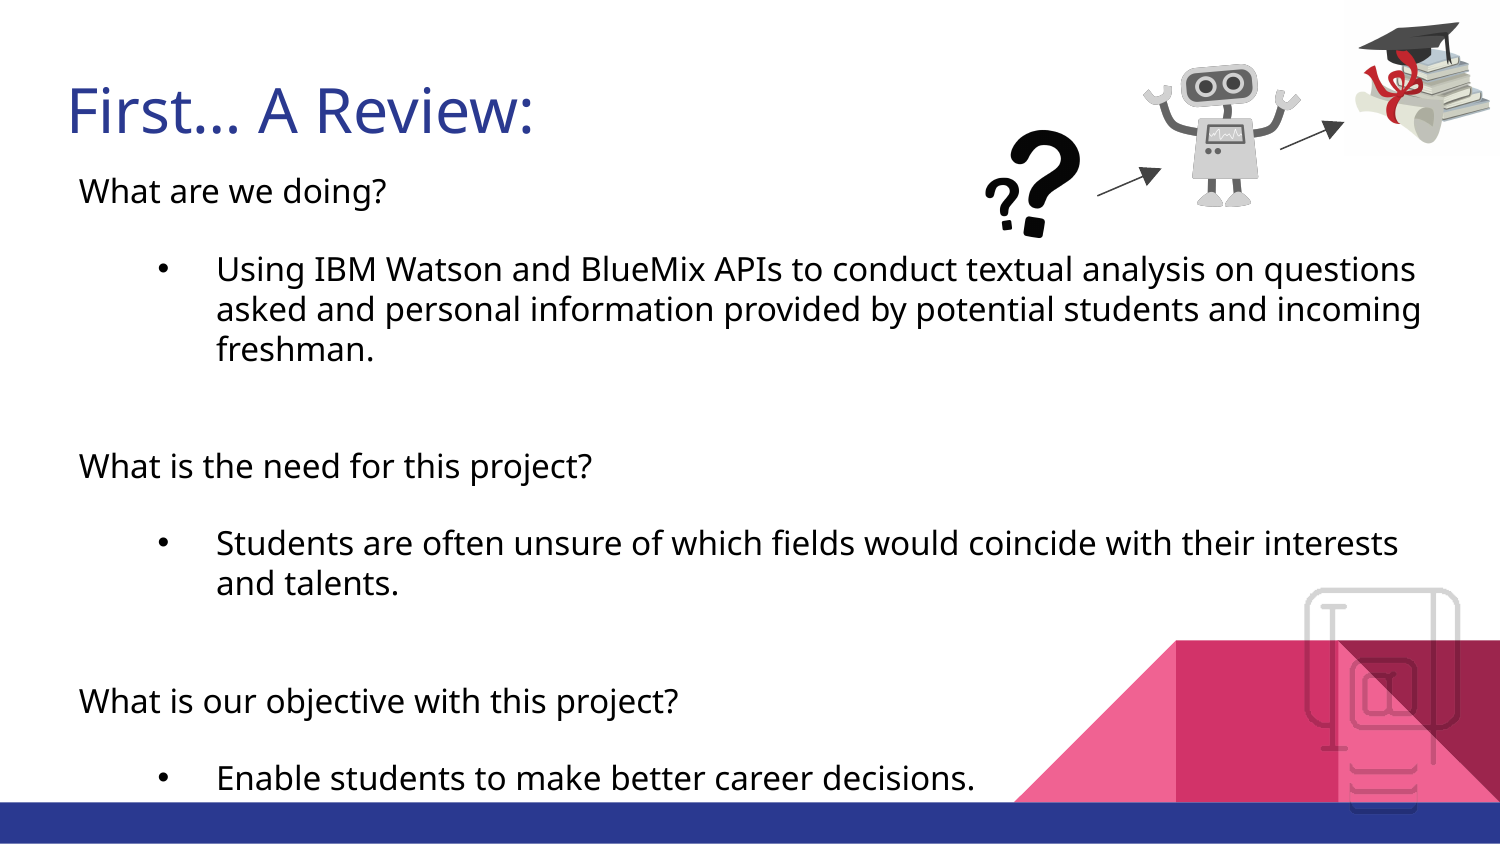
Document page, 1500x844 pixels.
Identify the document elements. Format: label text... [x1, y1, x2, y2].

picture [1344, 0, 1500, 156]
picture [974, 128, 1086, 239]
picture [1142, 64, 1302, 208]
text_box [1097, 168, 1162, 197]
list What are we doing? Using IBM Watson and BlueMix APIs to conduct textual analysis on questions asked and personal information provided by potential students and incoming freshman. What is the need for this project? Students are often unsure of which fields would coincide with their interests and talents. What is our objective with this project? Enable students to make better career decisions. [51, 155, 1449, 730]
picture [1265, 584, 1500, 819]
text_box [1279, 121, 1345, 150]
title First… A Review: [51, 55, 1339, 155]
